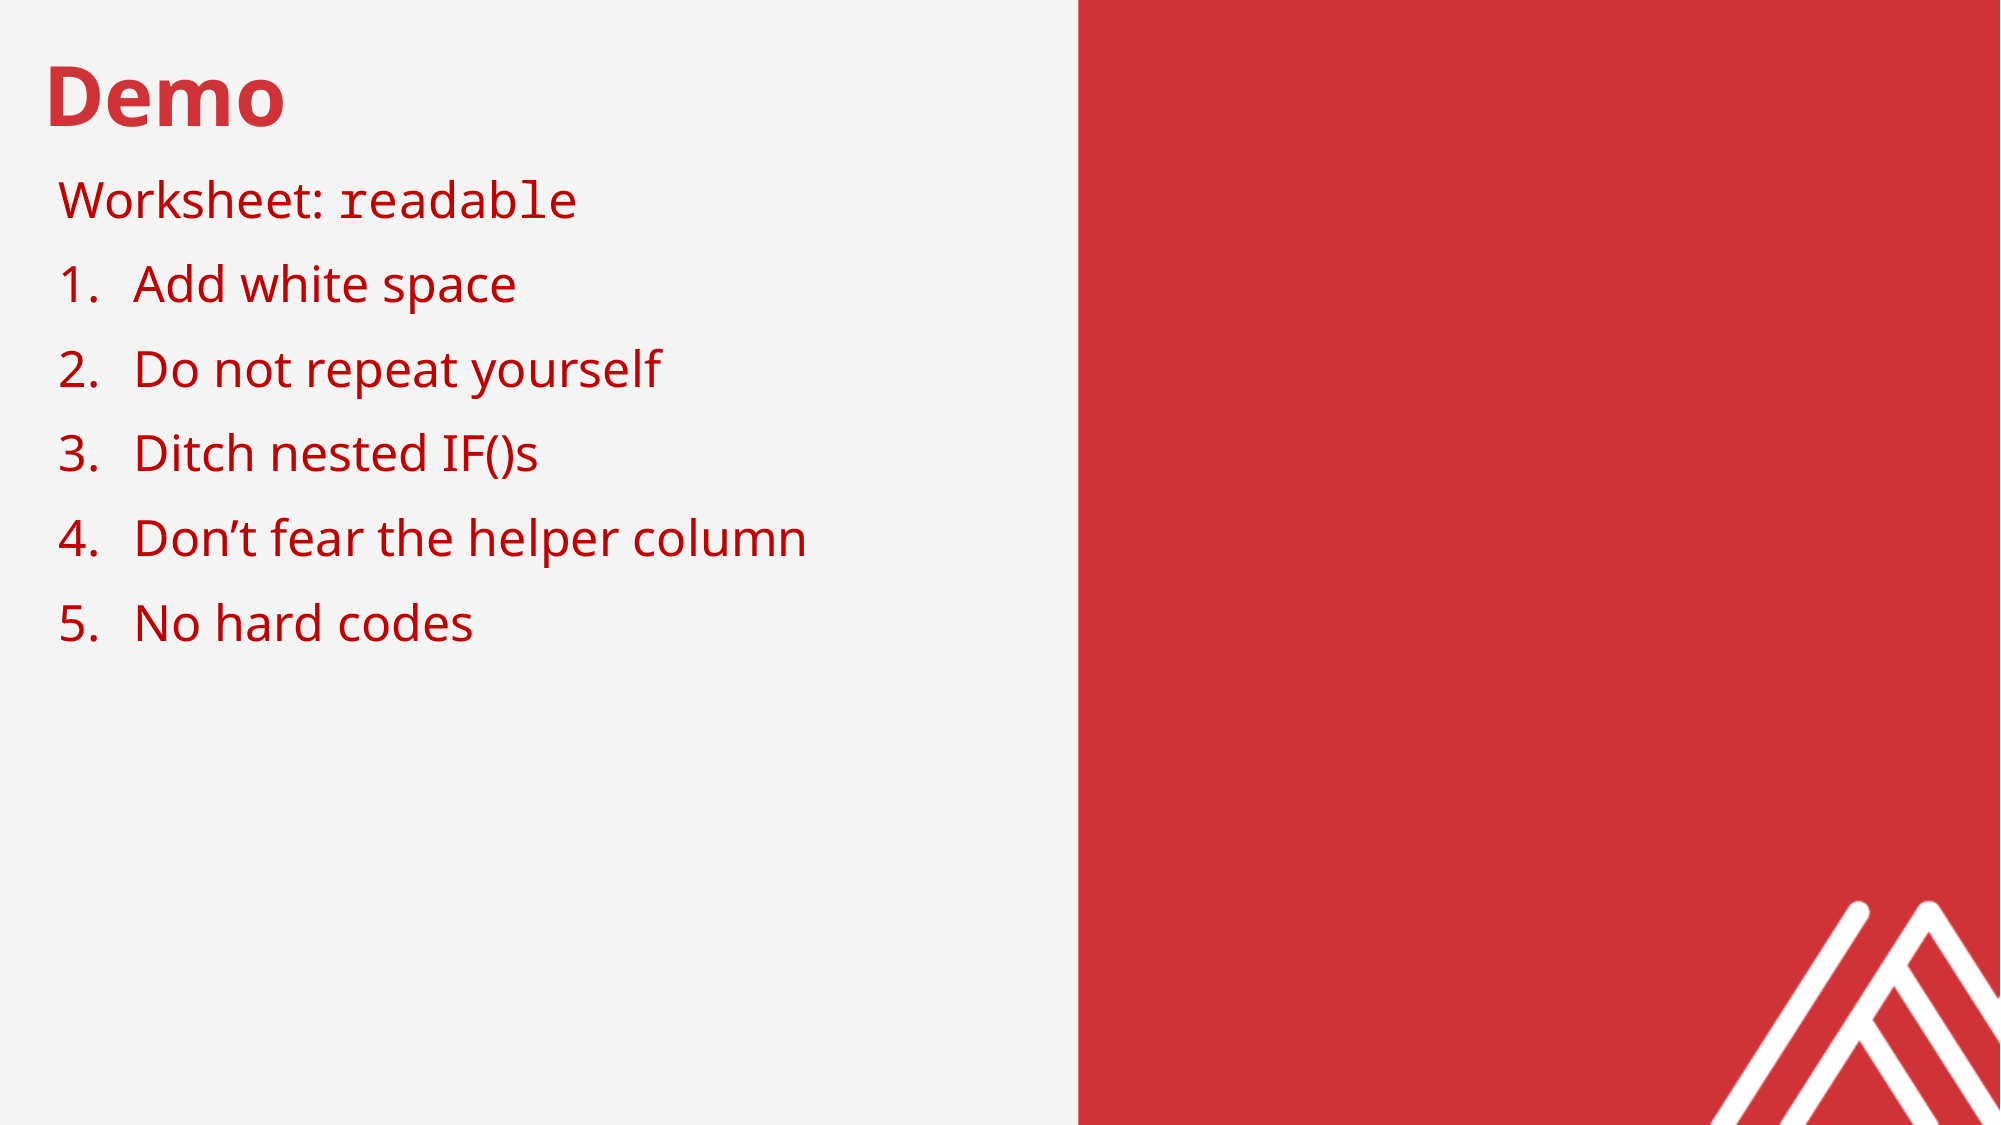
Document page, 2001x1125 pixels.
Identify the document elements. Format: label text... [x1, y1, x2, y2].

text_box [1077, 0, 2000, 1125]
text_box Demo Worksheet: readable Add white space Do not repeat yourself Ditch nested IF()s Don’t fear the helper column No hard codes [28, 36, 1003, 859]
picture [1703, 825, 2000, 1125]
